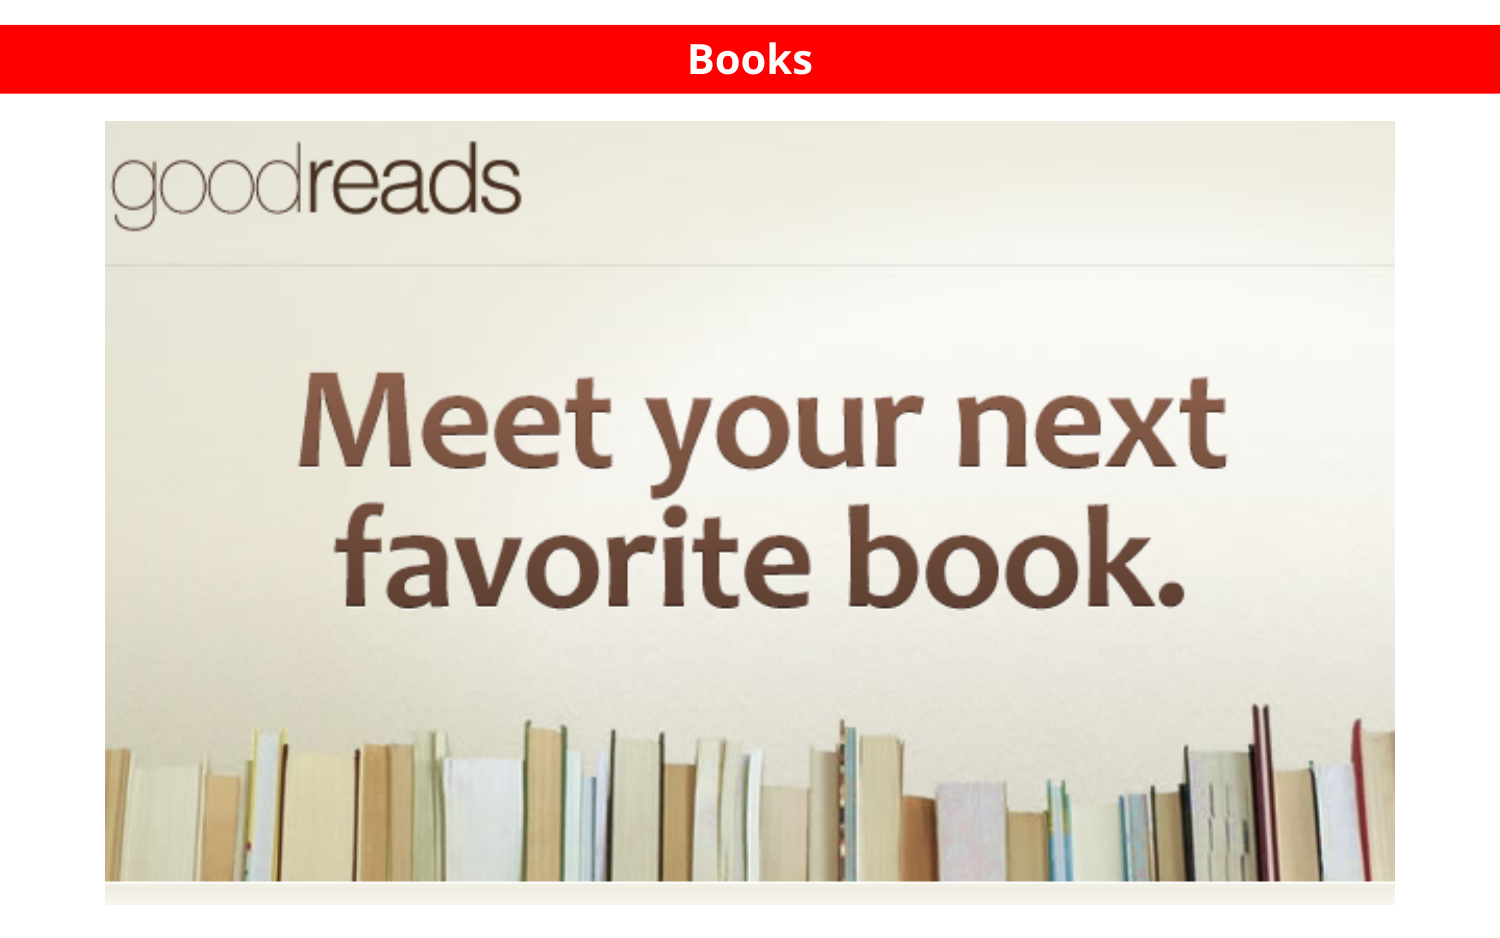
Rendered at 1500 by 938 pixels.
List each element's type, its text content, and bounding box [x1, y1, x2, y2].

text_box Books [0, 24, 1500, 94]
picture [104, 121, 1396, 905]
